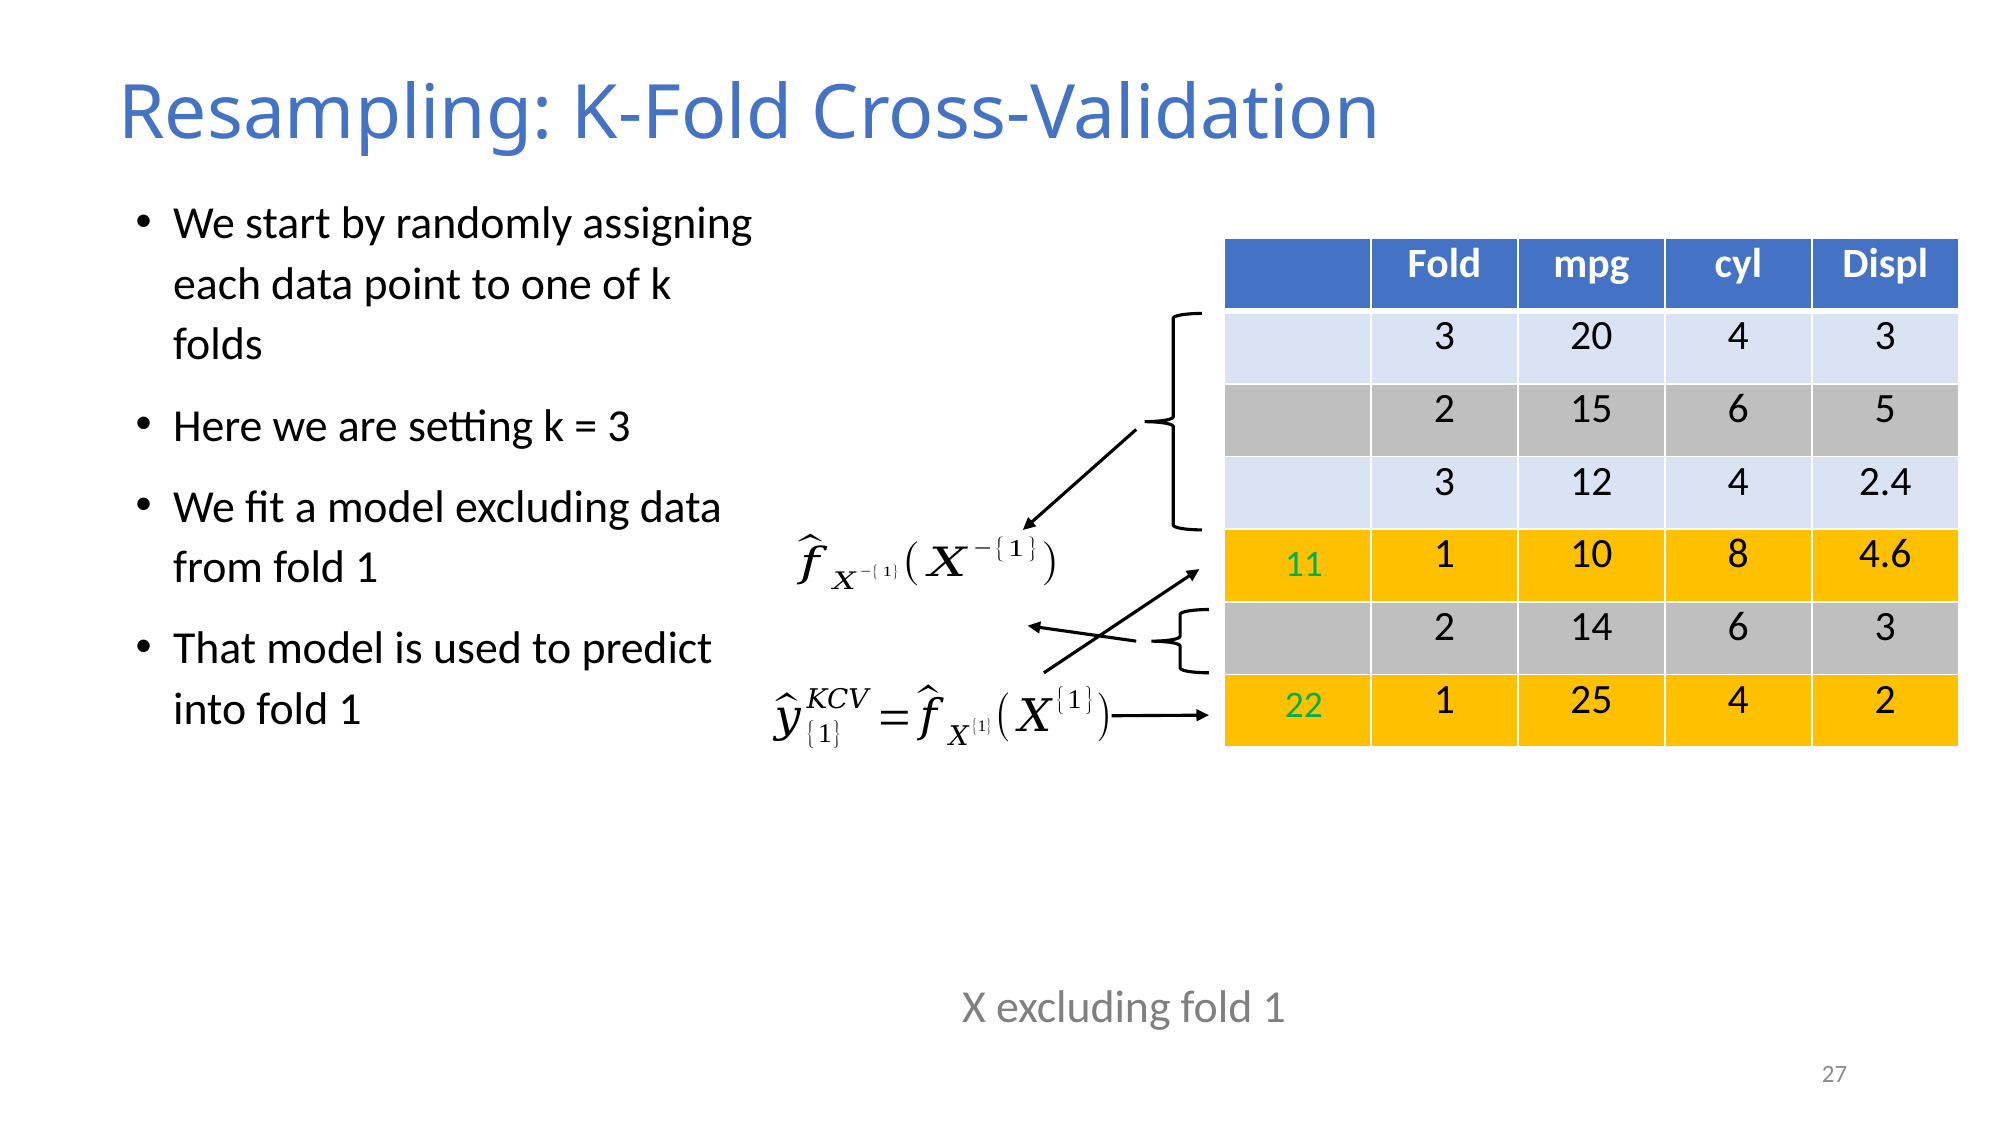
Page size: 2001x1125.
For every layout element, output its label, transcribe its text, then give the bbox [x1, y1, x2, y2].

list We start by randomly assigning each data point to one of k folds Here we are setting k = 3 We fit a model excluding data from fold 1 That model is used to predict into fold 1 [120, 180, 776, 897]
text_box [1022, 429, 1137, 530]
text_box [1044, 569, 1200, 673]
text_box [1144, 312, 1202, 531]
text_box 11 [1270, 531, 1339, 592]
text_box [1198, 608, 1209, 674]
slide_number 27 [1412, 1042, 1863, 1103]
text_box Resampling: K-Fold Cross-Validation [103, 22, 1604, 208]
text_box 22 [1270, 672, 1339, 733]
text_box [1027, 625, 1044, 642]
